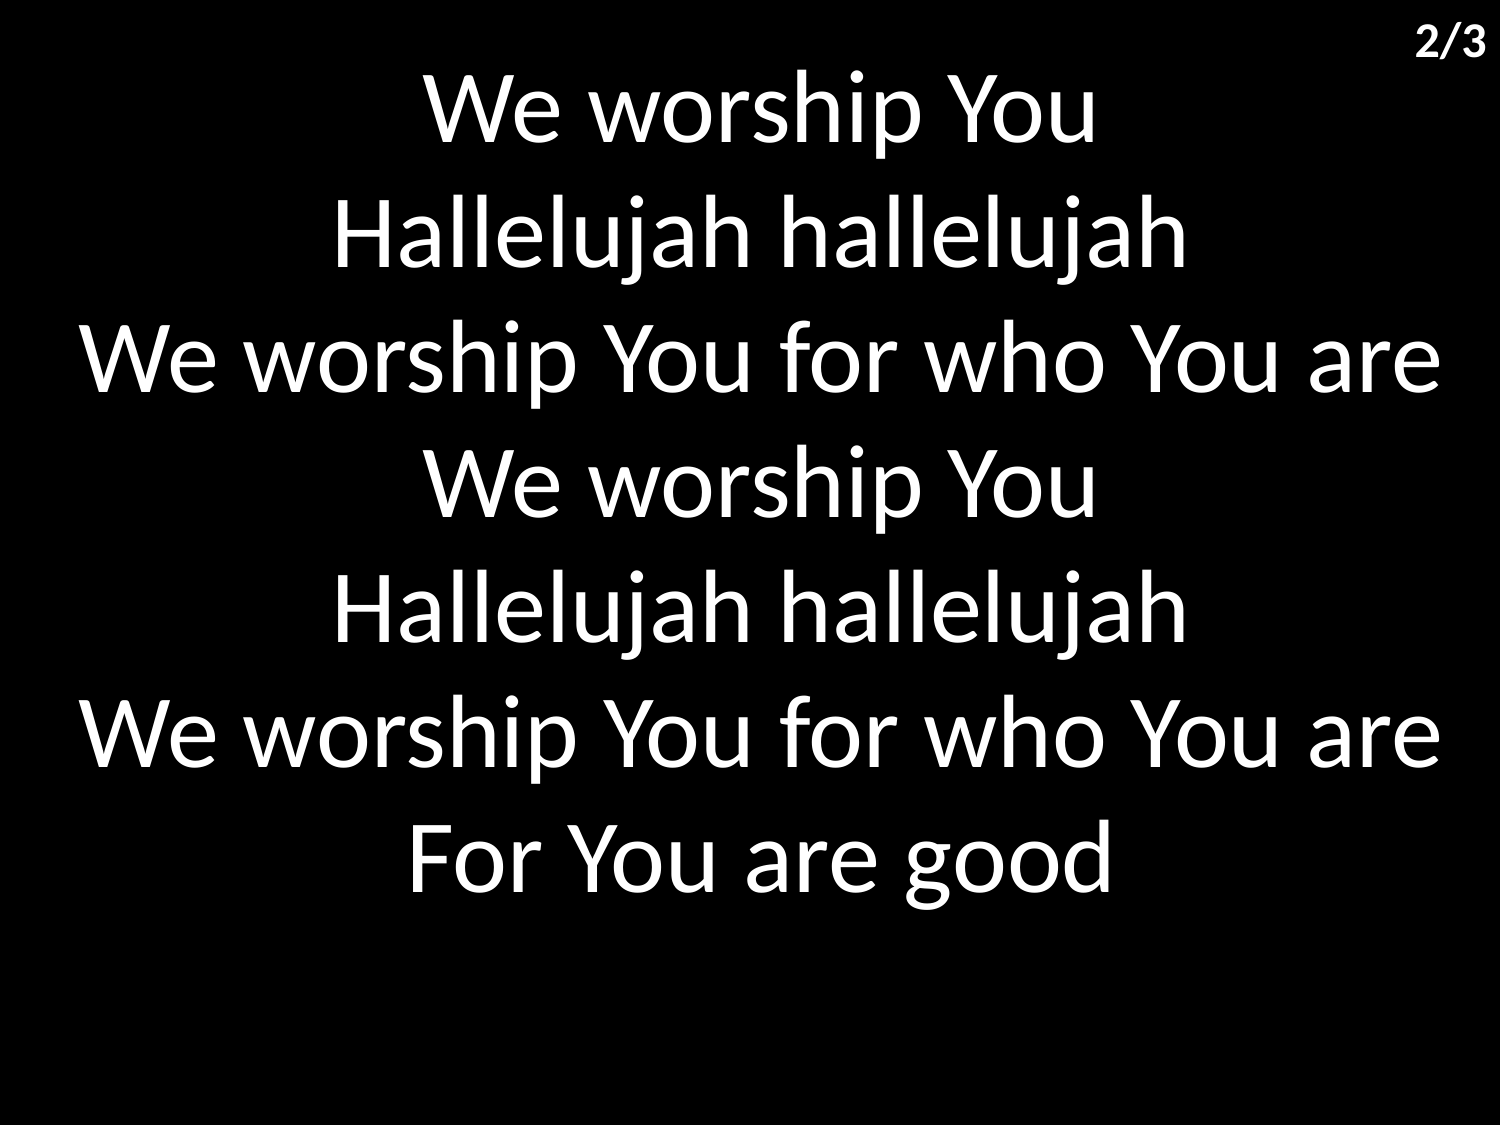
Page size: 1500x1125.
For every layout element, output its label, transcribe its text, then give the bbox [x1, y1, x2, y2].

subtitle We worship You Hallelujah hallelujah We worship You for who You are We worship You Hallelujah hallelujah We worship You for who You are For You are good [53, 30, 1471, 1094]
text_box 2/3 [1399, 0, 1500, 75]
